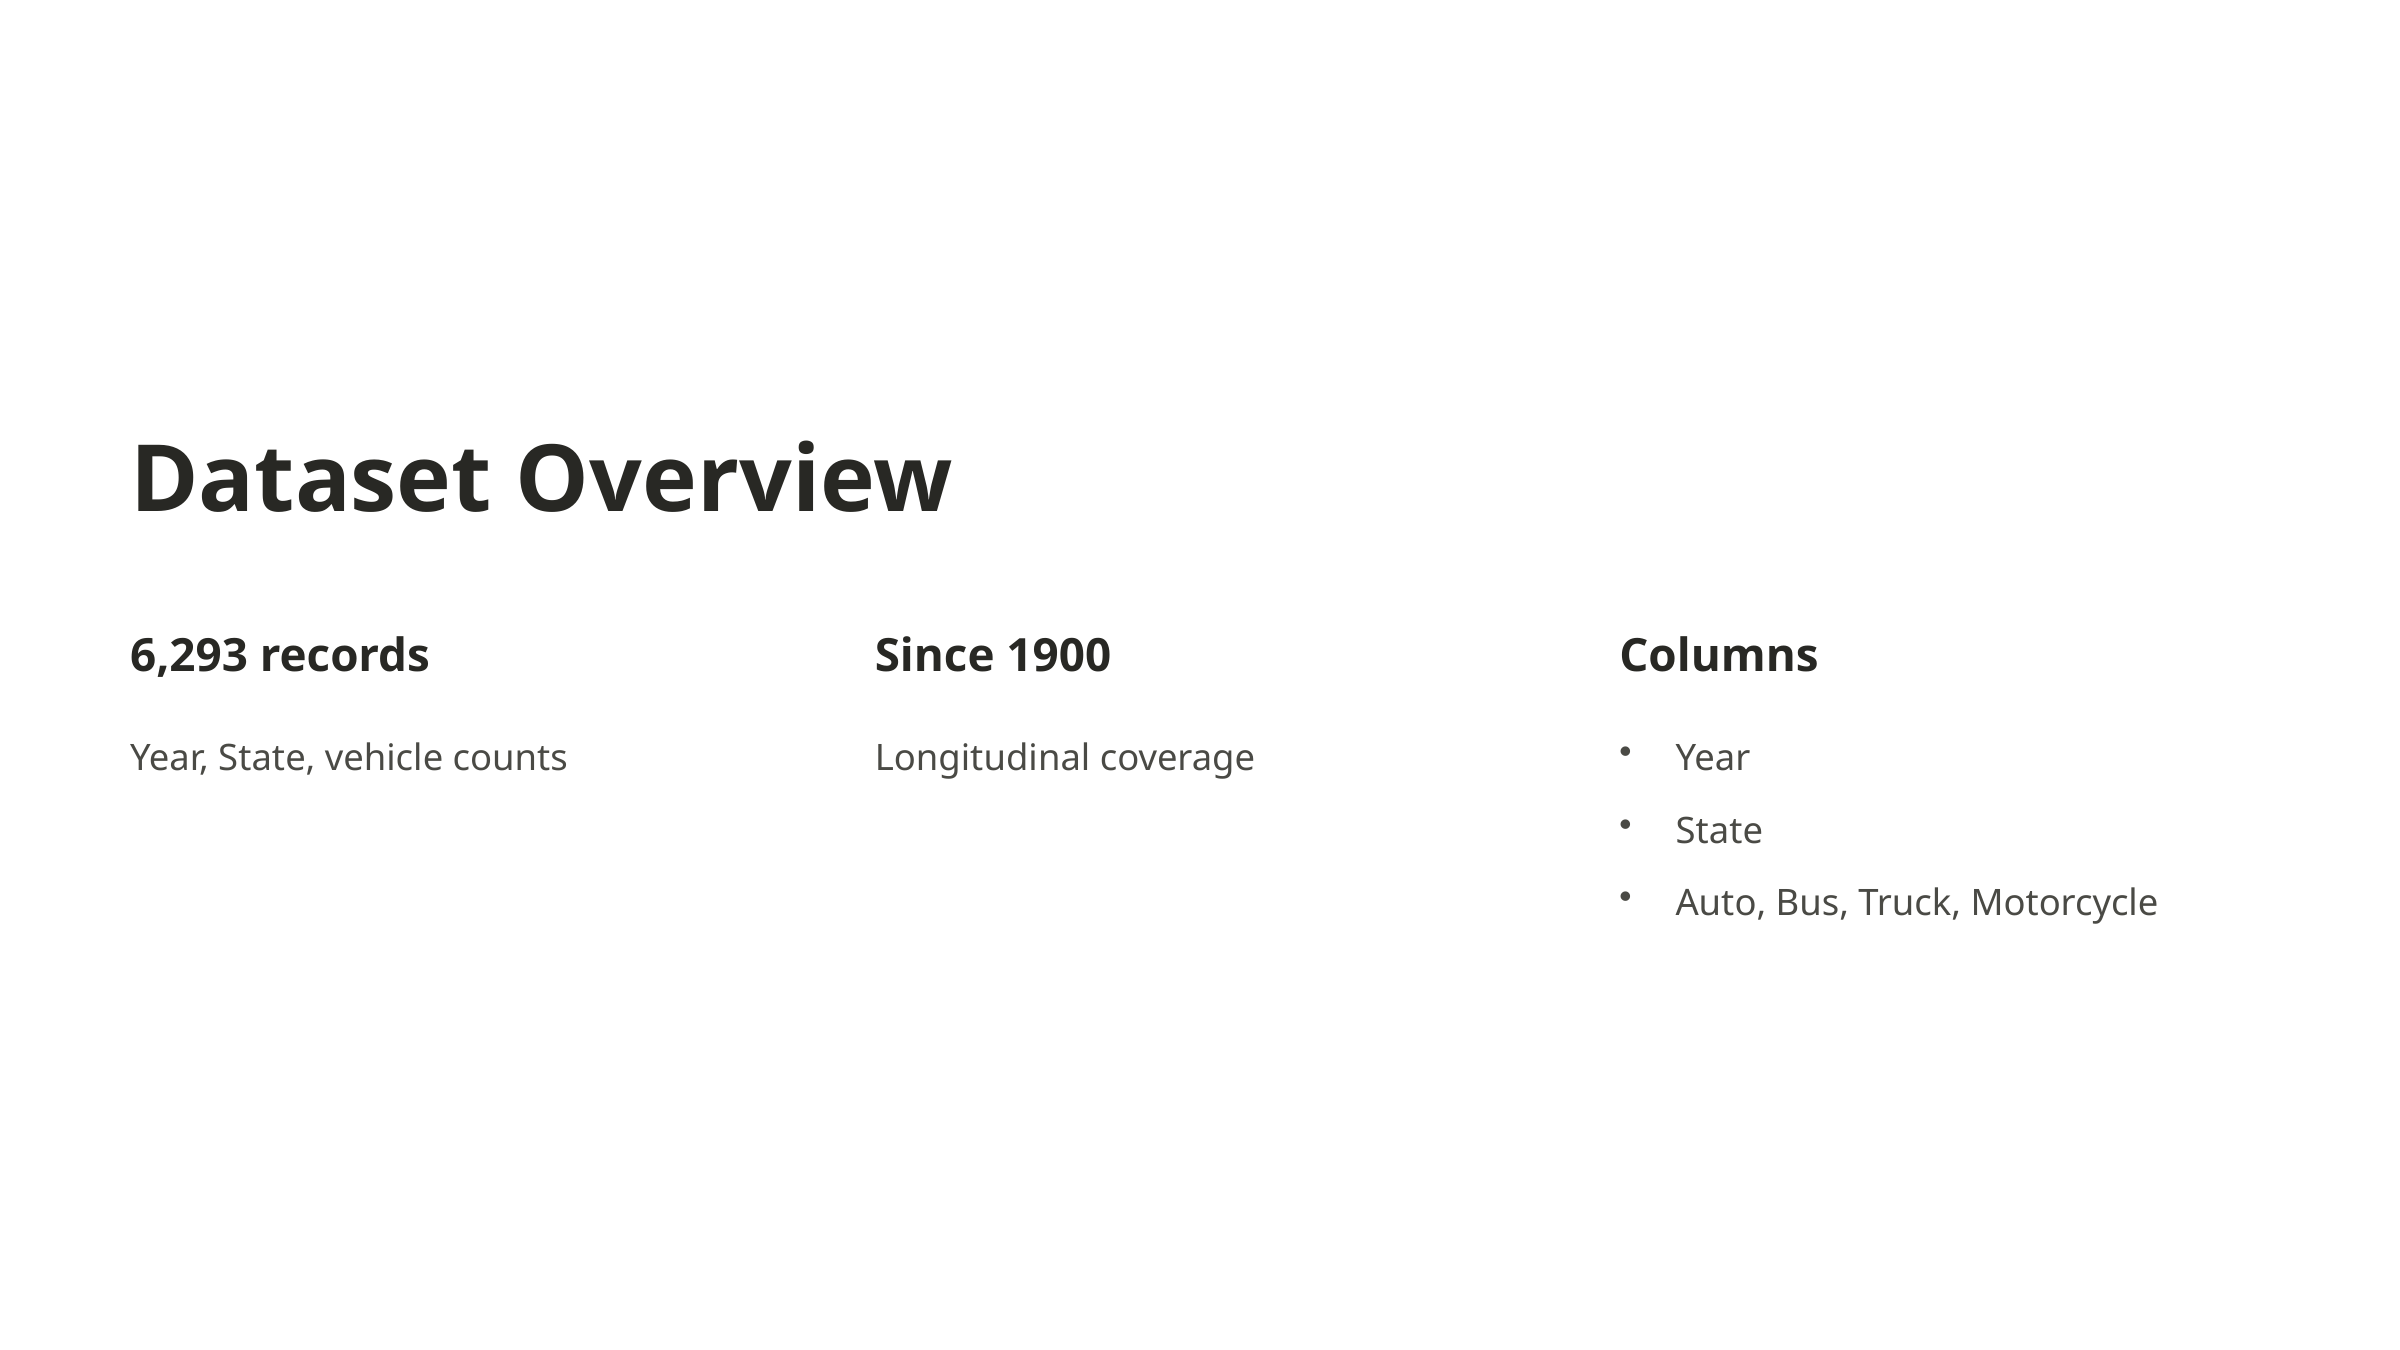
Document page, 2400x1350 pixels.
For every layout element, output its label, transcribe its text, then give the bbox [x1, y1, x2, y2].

text_box State [1619, 790, 2272, 851]
text_box 6,293 records [130, 623, 596, 682]
text_box Year [1619, 718, 2272, 778]
text_box Year, State, vehicle counts [130, 718, 783, 778]
text_box Dataset Overview [130, 413, 1061, 531]
text_box Columns [1619, 623, 2085, 682]
text_box Since 1900 [874, 623, 1340, 682]
text_box Longitudinal coverage [874, 718, 1528, 778]
text_box Auto, Bus, Truck, Motorcycle [1619, 863, 2272, 923]
